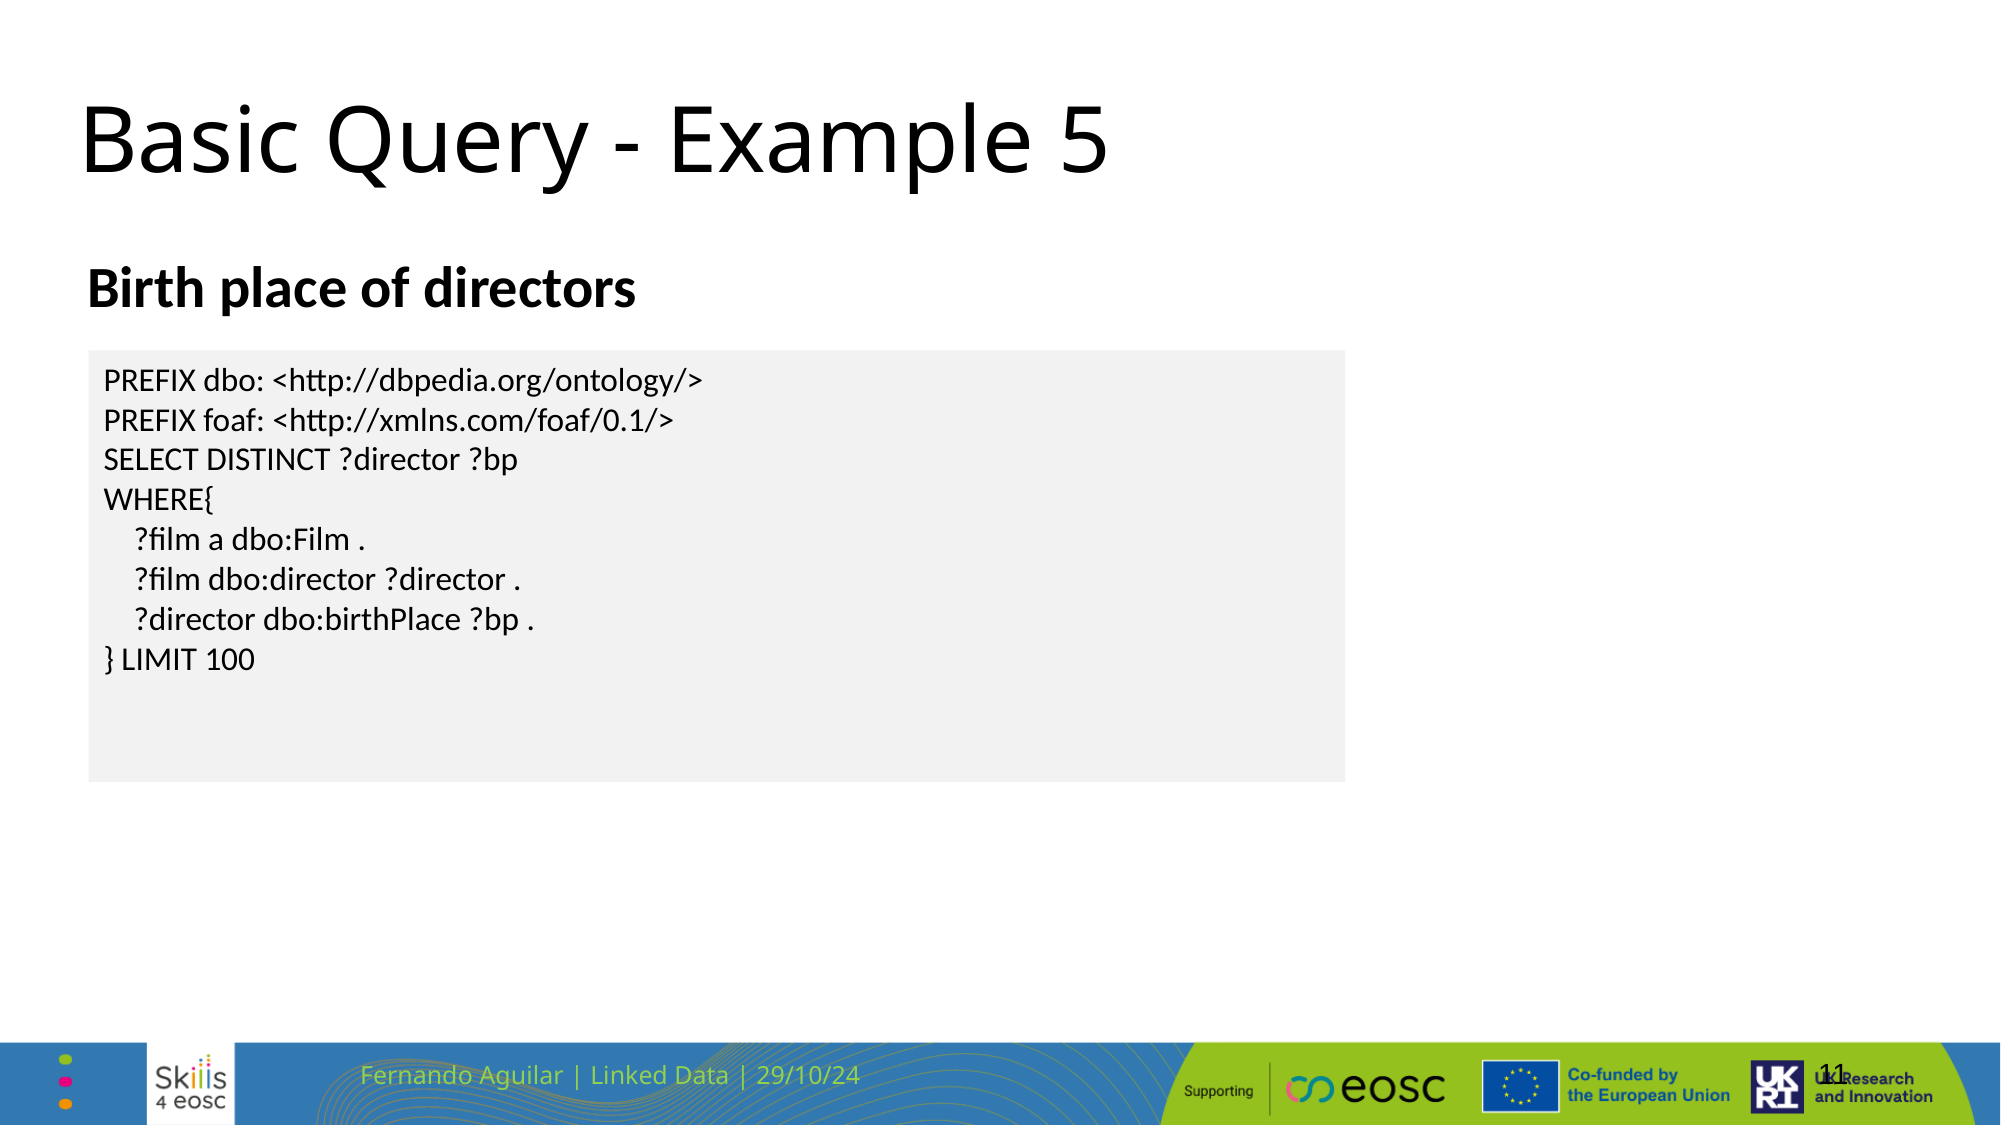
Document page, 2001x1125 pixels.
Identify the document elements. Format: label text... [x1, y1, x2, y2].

text_box PREFIX dbo: <http://dbpedia.org/ontology/> PREFIX foaf: <http://xmlns.com/foaf/0.1/> SELECT DISTINCT ?director ?bp WHERE{ ?film a dbo:Film . ?film dbo:director ?director . ?director dbo:birthPlace ?bp . } LIMIT 100 [88, 350, 1346, 782]
picture [0, 0, 2001, 1125]
text_box Birth place of directors [72, 241, 1205, 372]
slide_number ‹#› [1740, 1042, 1864, 1103]
title Basic Query - Example 5 [63, 34, 2000, 252]
footer Fernando Aguilar | Linked Data | 29/10/24 [345, 1052, 1520, 1112]
